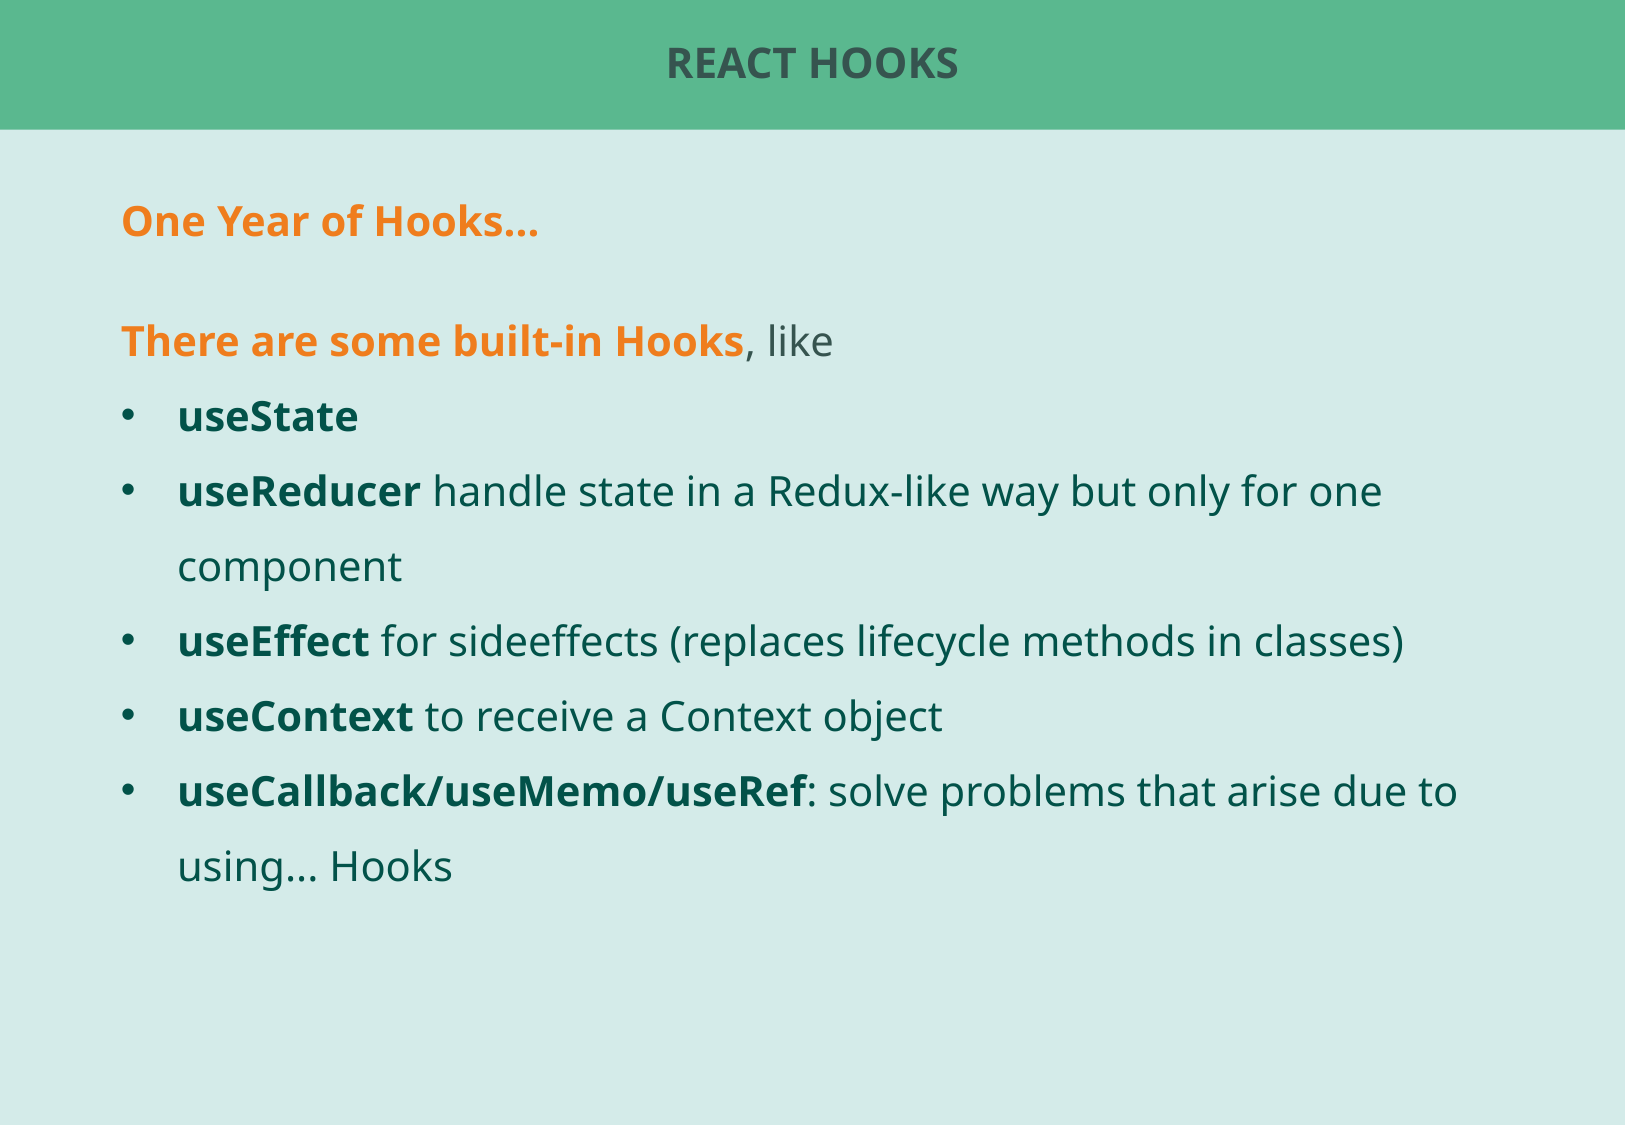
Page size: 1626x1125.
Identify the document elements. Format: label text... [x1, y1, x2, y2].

text_box One Year of Hooks... There are some built-in Hooks, like useState useReducer handle state in a Redux-like way but only for one component useEffect for sideeffects (replaces lifecycle methods in classes) useContext to receive a Context object useCallback/useMemo/useRef: solve problems that arise due to using... Hooks [106, 176, 1584, 1125]
title React Hooks [0, 0, 1625, 130]
